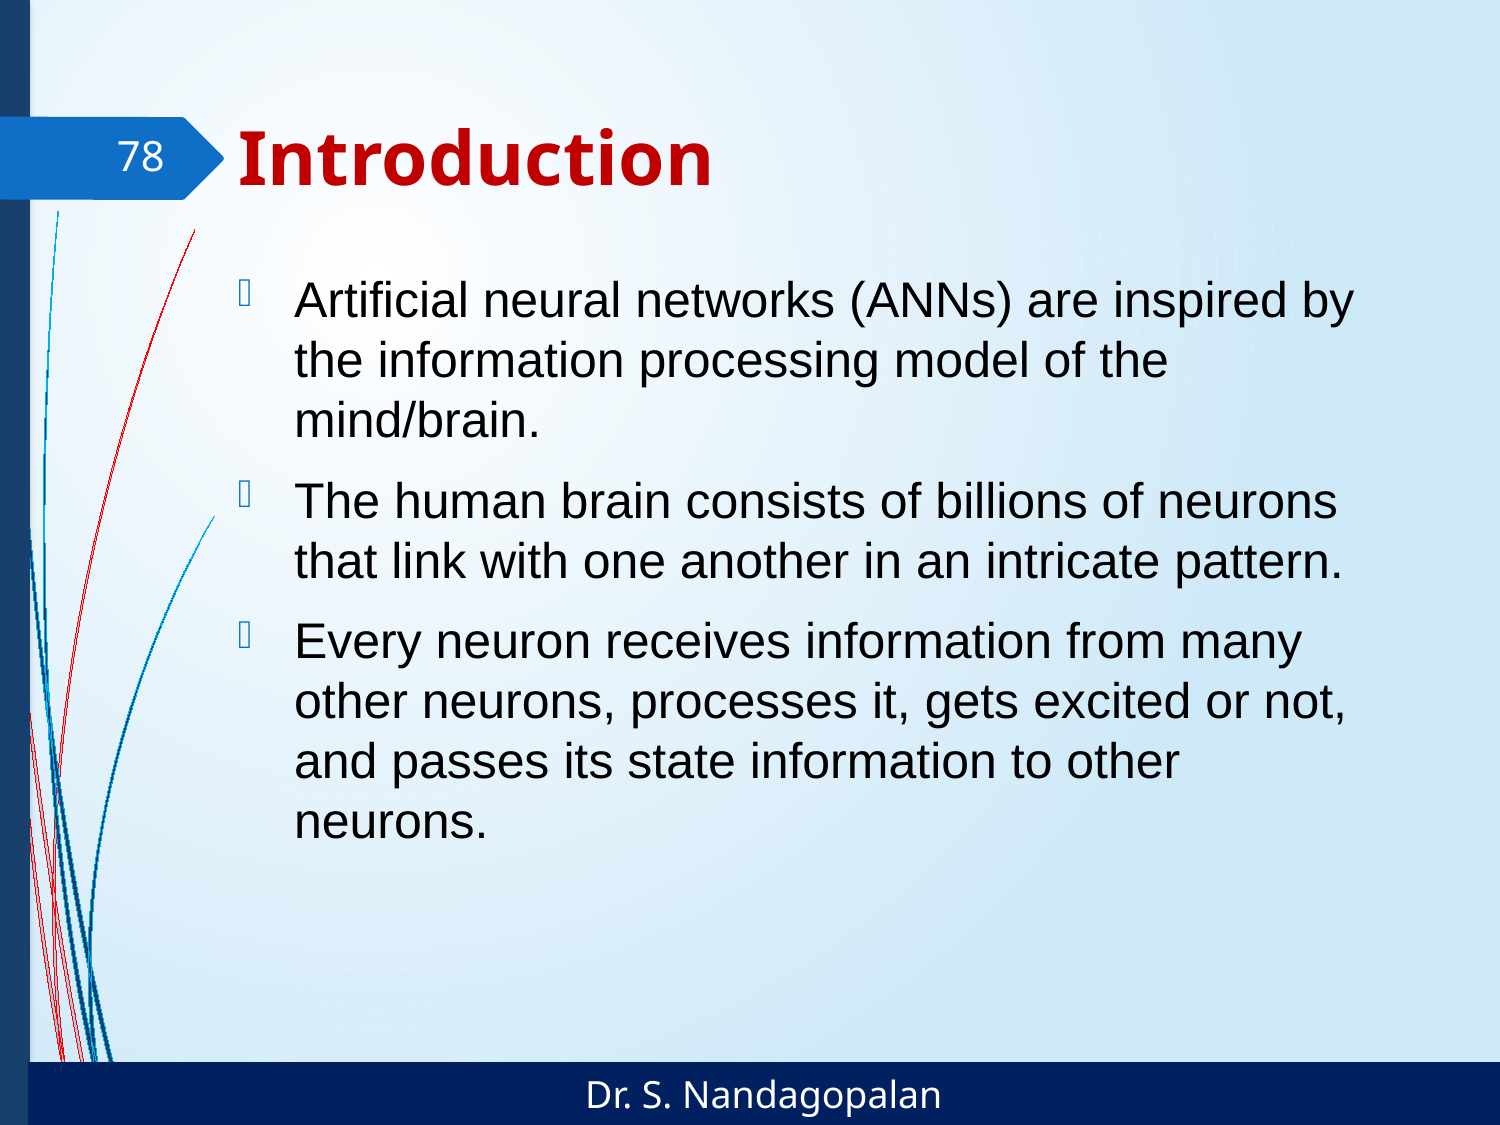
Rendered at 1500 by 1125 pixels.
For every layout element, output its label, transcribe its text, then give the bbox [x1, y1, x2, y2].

slide_number 78 [70, 129, 180, 188]
list Artificial neural networks (ANNs) are inspired by the information processing model of the mind/brain. The human brain consists of billions of neurons that link with one another in an intricate pattern. Every neuron receives information from many other neurons, processes it, gets excited or not, and passes its state information to other neurons. [222, 259, 1400, 1031]
title Introduction [223, 102, 1400, 249]
